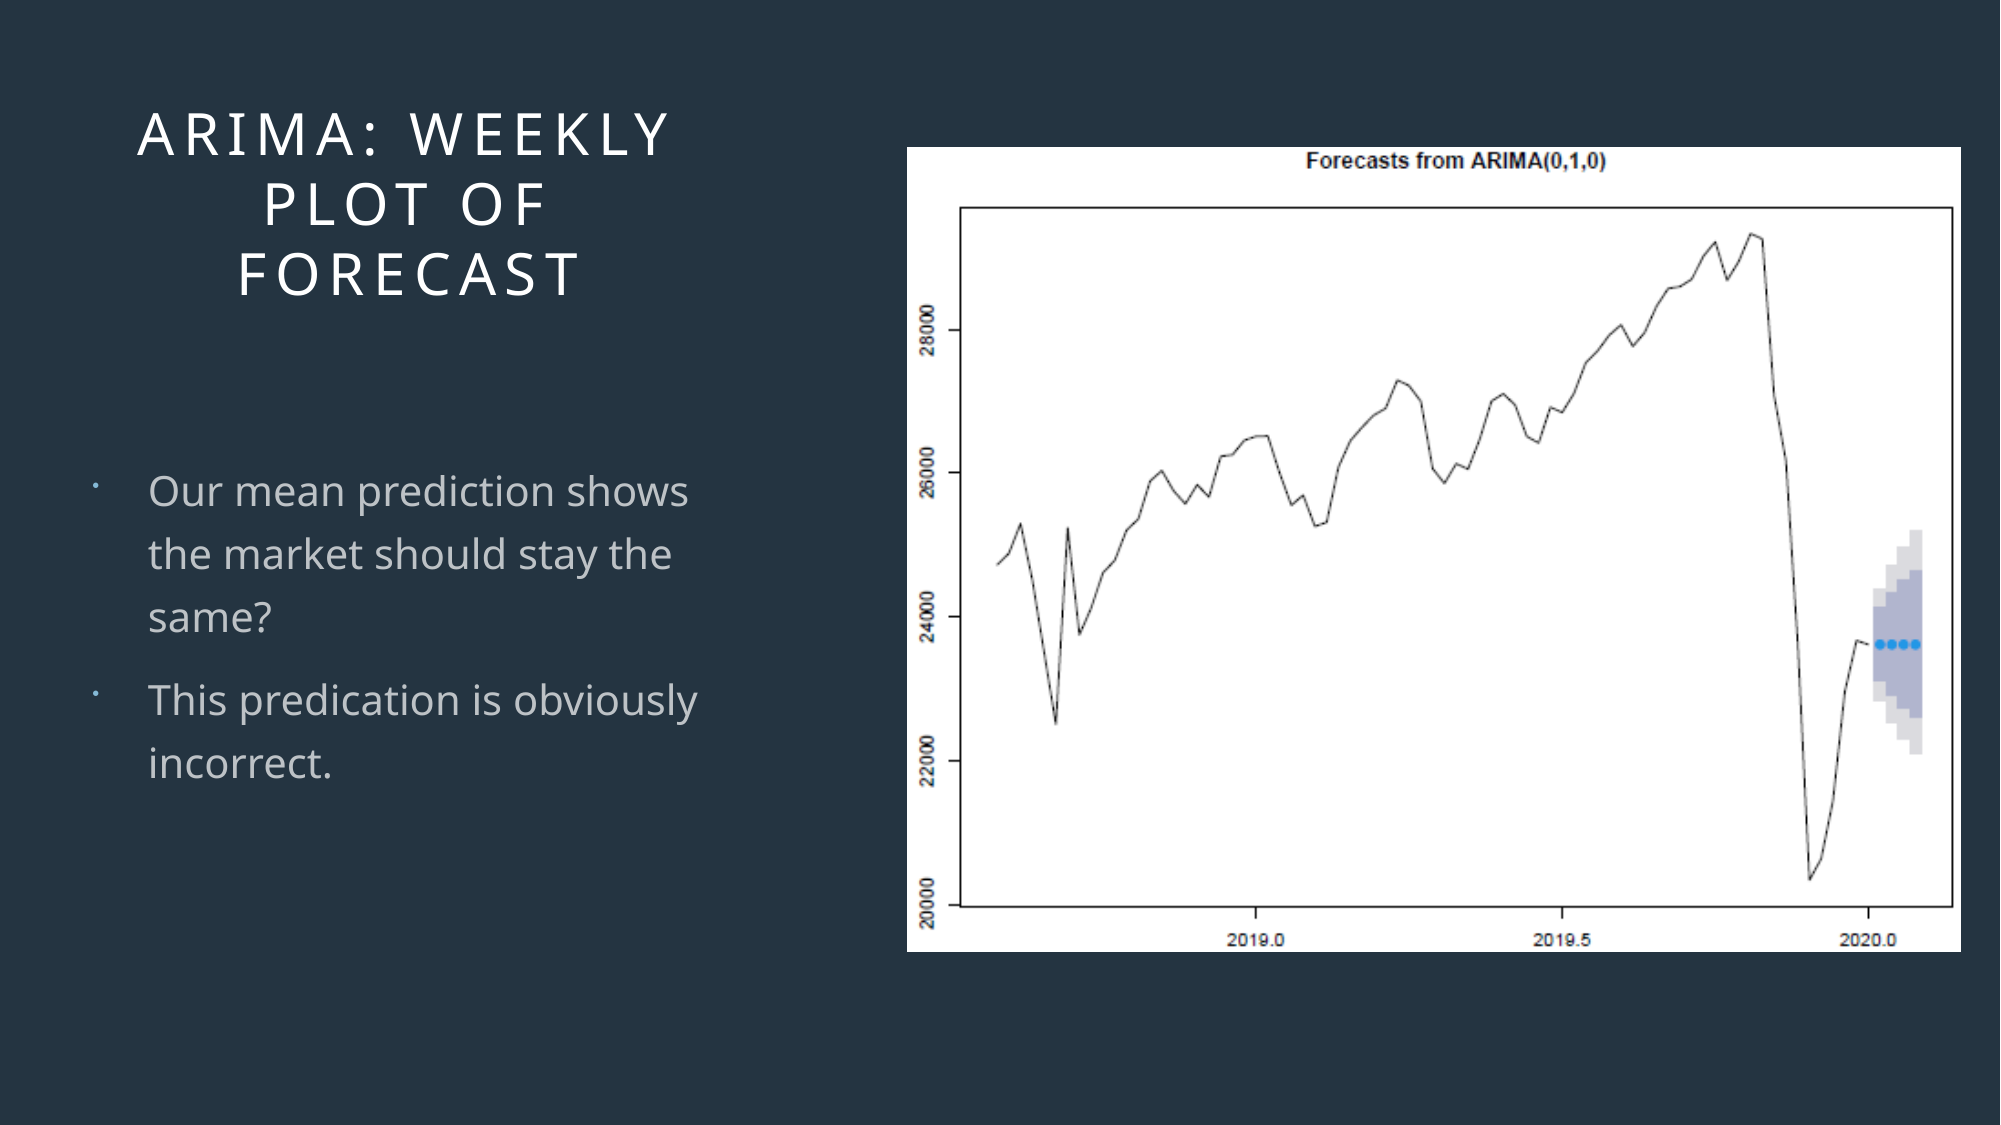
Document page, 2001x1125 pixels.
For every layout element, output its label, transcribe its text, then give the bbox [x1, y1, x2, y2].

picture [907, 147, 1961, 952]
title Arima: weekly plot of forecast [88, 88, 727, 307]
list Our mean prediction shows the market should stay the same? This predication is obviously incorrect. [88, 452, 727, 947]
